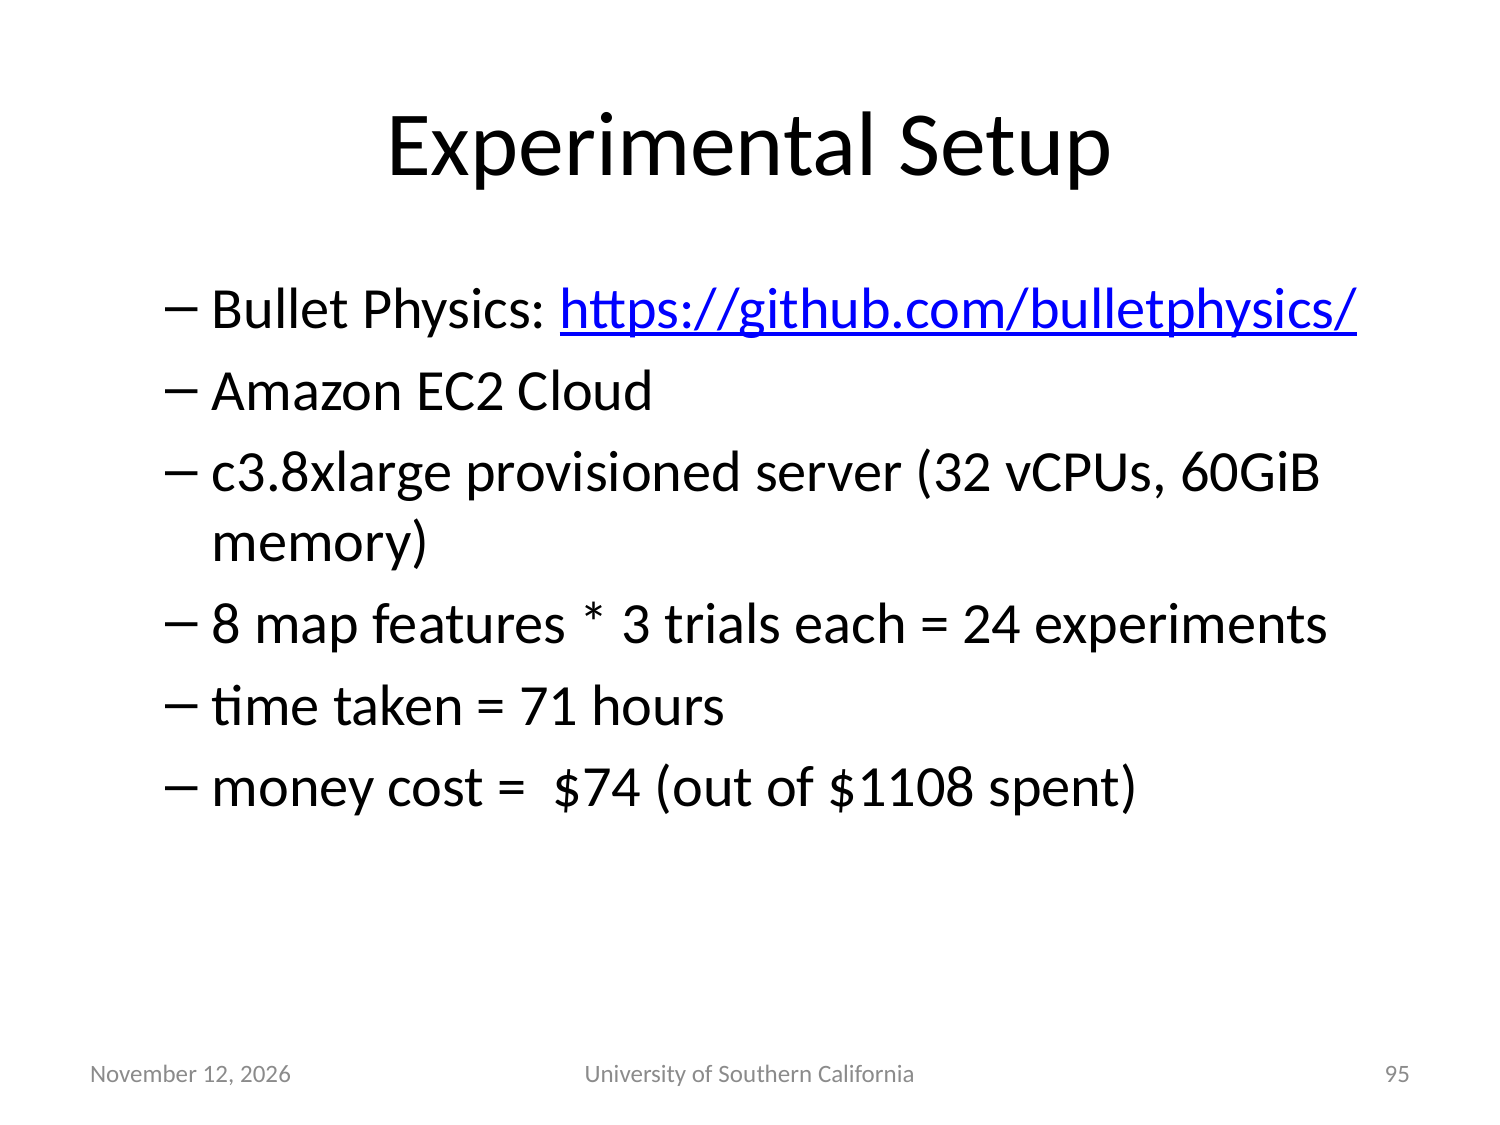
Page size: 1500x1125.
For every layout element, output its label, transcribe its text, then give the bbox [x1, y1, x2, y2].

list Bullet Physics: https://github.com/bulletphysics/ Amazon EC2 Cloud c3.8xlarge provisioned server (32 vCPUs, 60GiB memory) 8 map features * 3 trials each = 24 experiments time taken = 71 hours money cost = $74 (out of $1108 spent) [75, 262, 1425, 1005]
slide_number 95 [1074, 1042, 1425, 1103]
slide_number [75, 1042, 425, 1103]
title Experimental Setup [75, 45, 1425, 233]
footer University of Southern California [512, 1042, 988, 1103]
